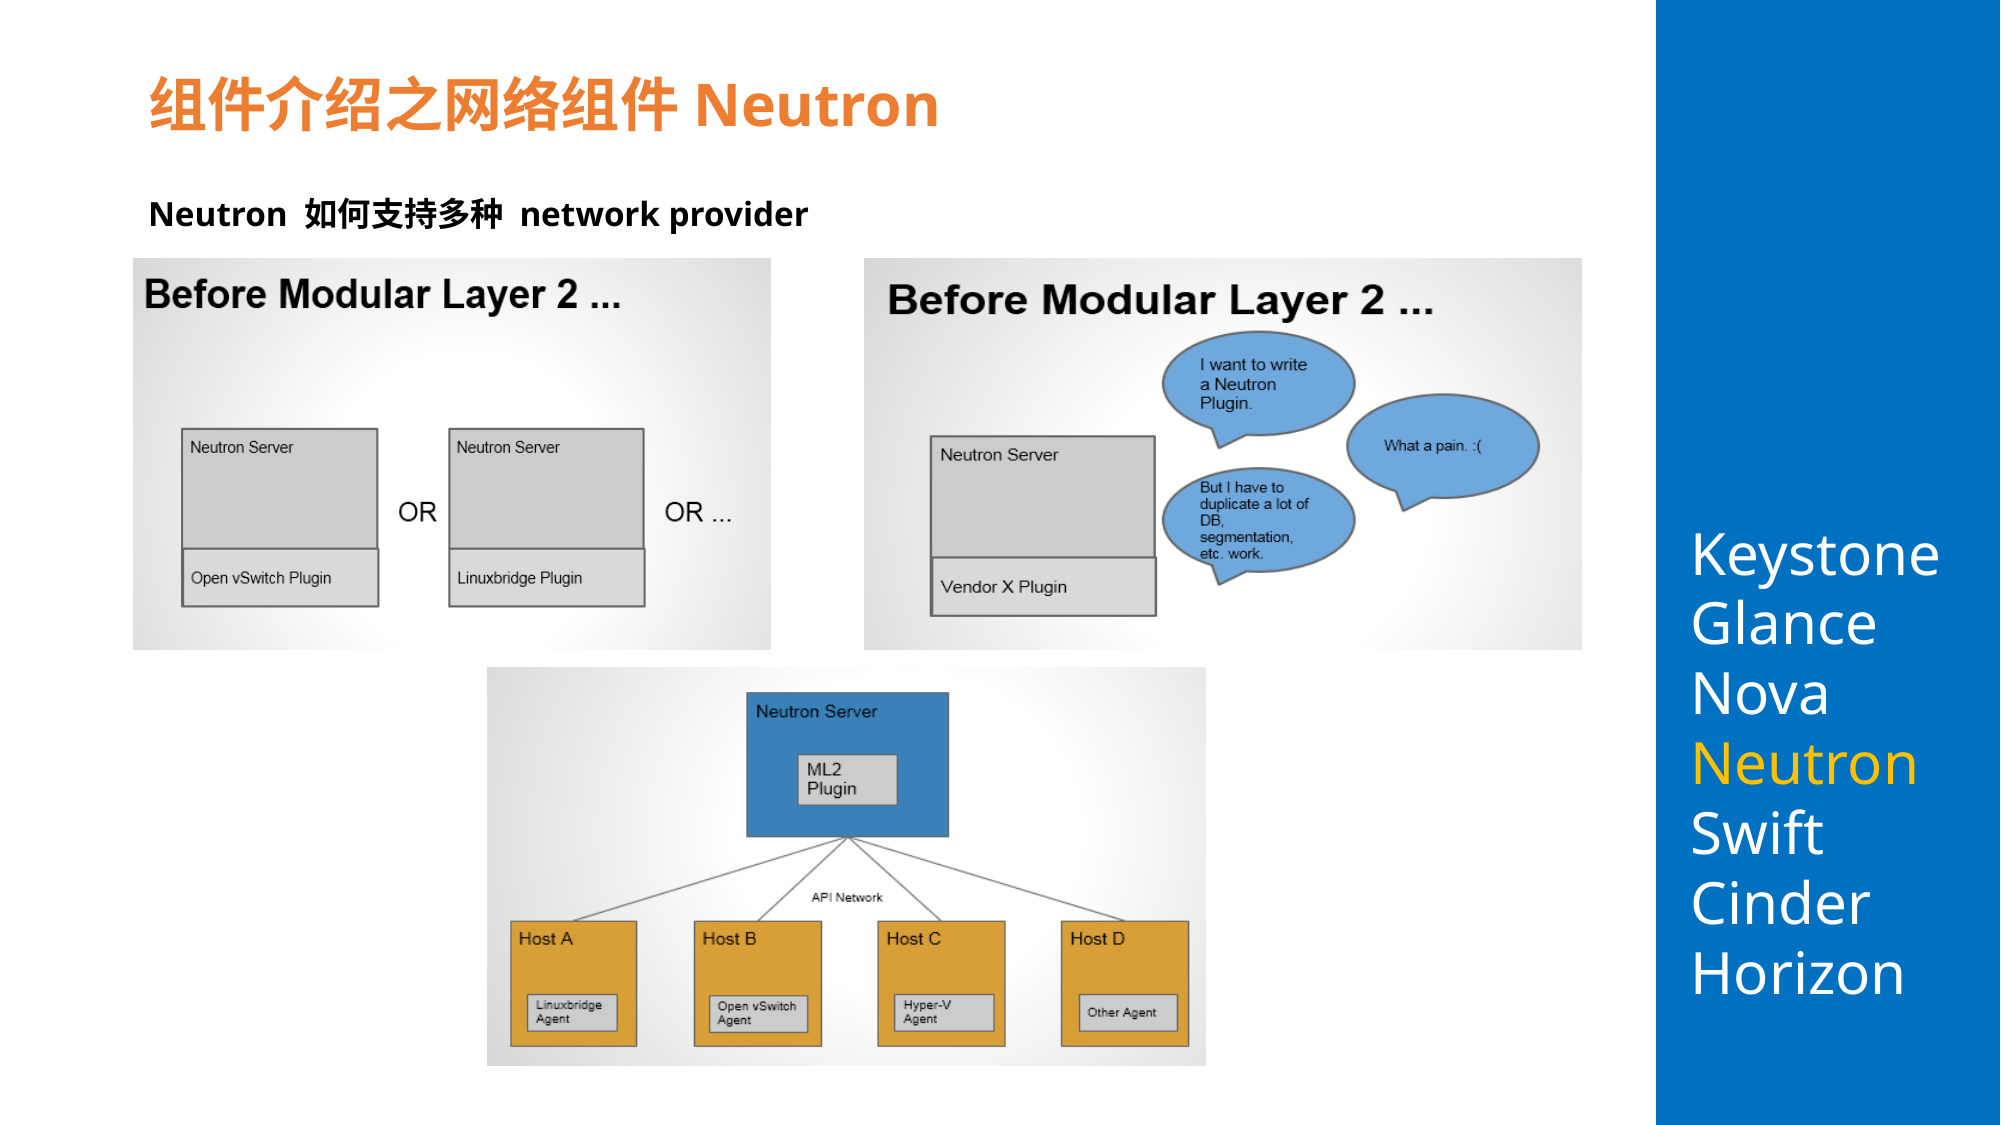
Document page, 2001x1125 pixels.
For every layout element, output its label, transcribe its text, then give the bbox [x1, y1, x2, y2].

title Keystone Glance Nova Neutron Swift Cinder Horizon [1675, 59, 1975, 1014]
picture [133, 258, 771, 650]
text_box 组件介绍之网络组件Neutron [133, 59, 1454, 142]
picture [487, 667, 1206, 1066]
text_box Neutron 如何支持多种 network provider [133, 178, 891, 248]
picture [864, 258, 1582, 650]
